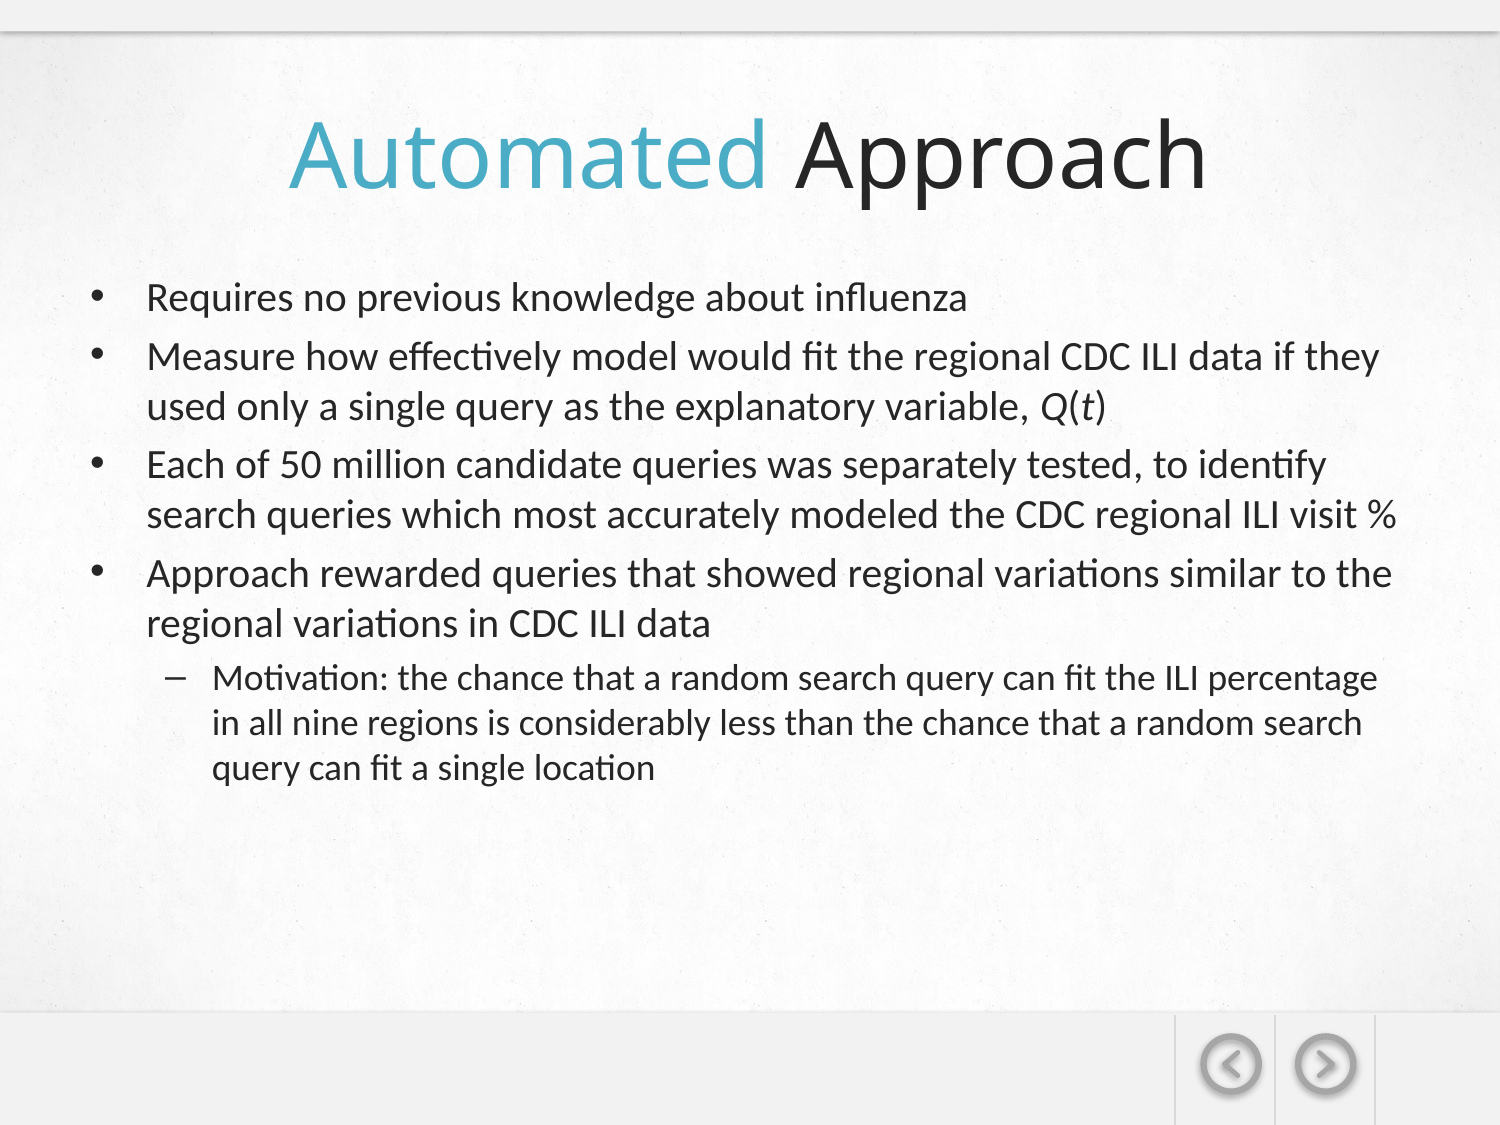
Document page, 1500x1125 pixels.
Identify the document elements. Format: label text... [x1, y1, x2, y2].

picture [0, 32, 1500, 1012]
title Automated Approach [75, 58, 1425, 246]
list Requires no previous knowledge about influenza Measure how effectively model would fit the regional CDC ILI data if they used only a single query as the explanatory variable, Q(t) Each of 50 million candidate queries was separately tested, to identify search queries which most accurately modeled the CDC regional ILI visit % Approach rewarded queries that showed regional variations similar to the regional variations in CDC ILI data Motivation: the chance that a random search query can fit the ILI percentage in all nine regions is considerably less than the chance that a random search query can fit a single location [75, 262, 1425, 946]
